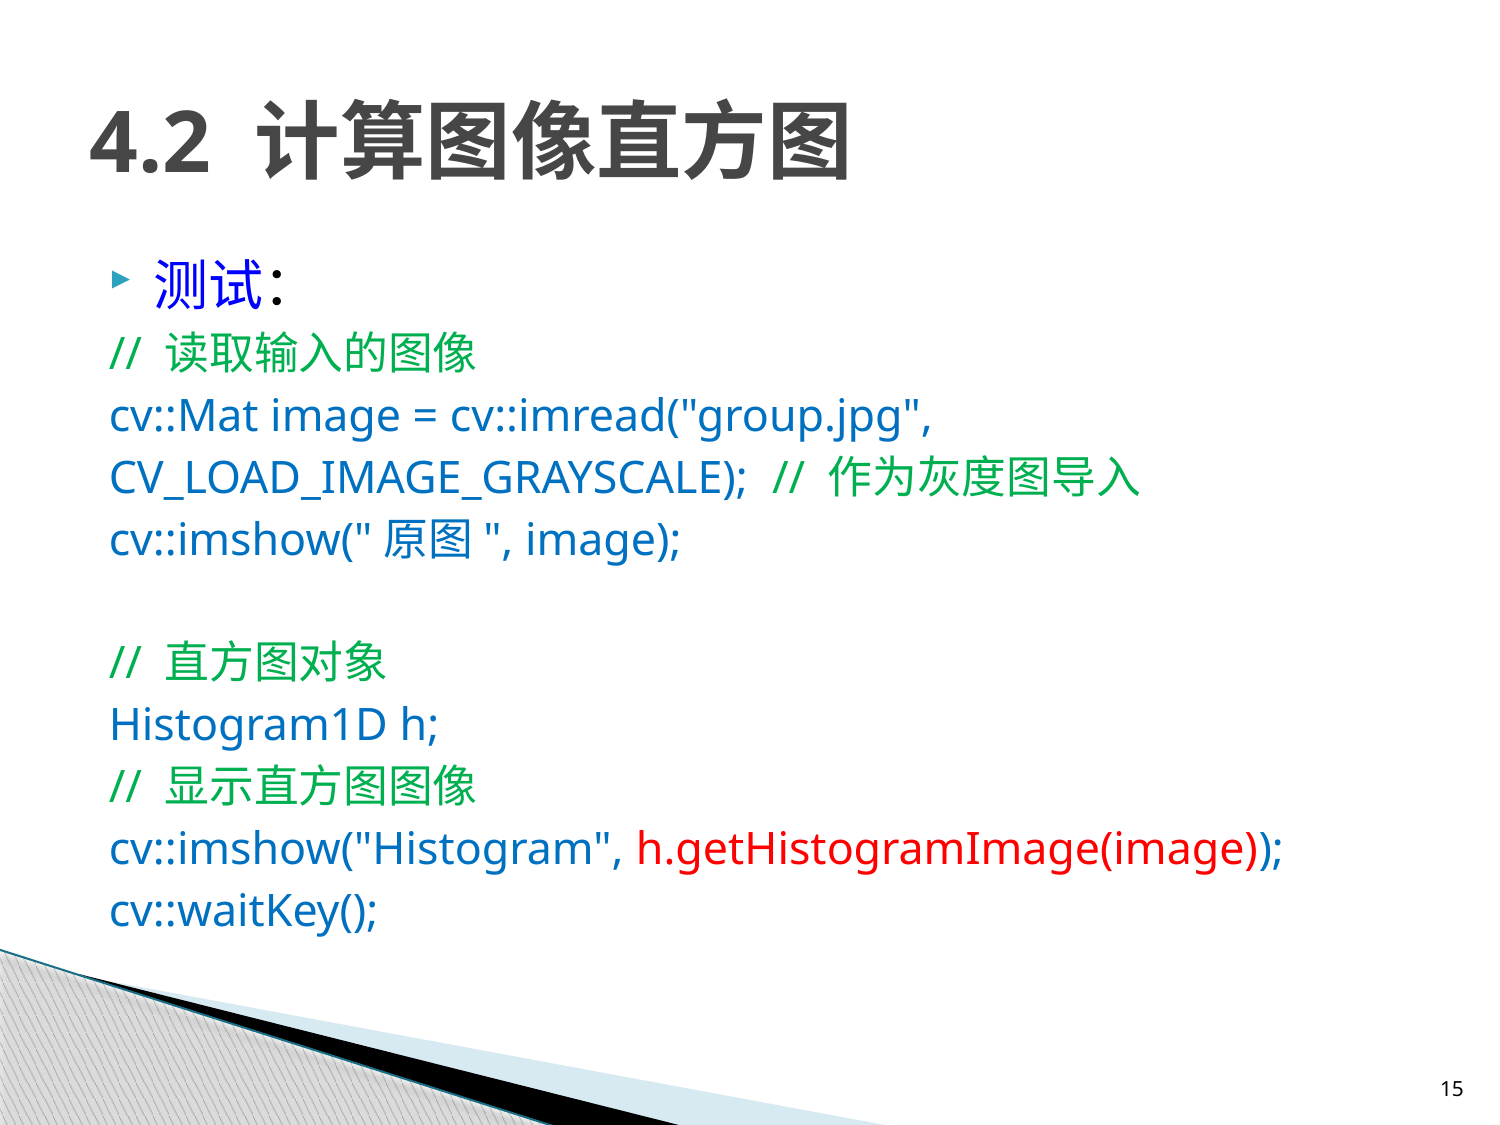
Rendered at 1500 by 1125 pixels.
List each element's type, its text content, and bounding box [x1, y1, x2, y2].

slide_number 15 [1418, 1051, 1479, 1112]
list 测试： // 读取输入的图像 cv::Mat image = cv::imread("group.jpg", CV_LOAD_IMAGE_GRAYSCALE); // 作为灰度图导入 cv::imshow("原图", image); // 直方图对象 Histogram1D h; // 显示直方图图像 cv::imshow("Histogram", h.getHistogramImage(image)); cv::waitKey(); [75, 243, 1425, 986]
title 4.2 计算图像直方图 [75, 45, 1425, 233]
